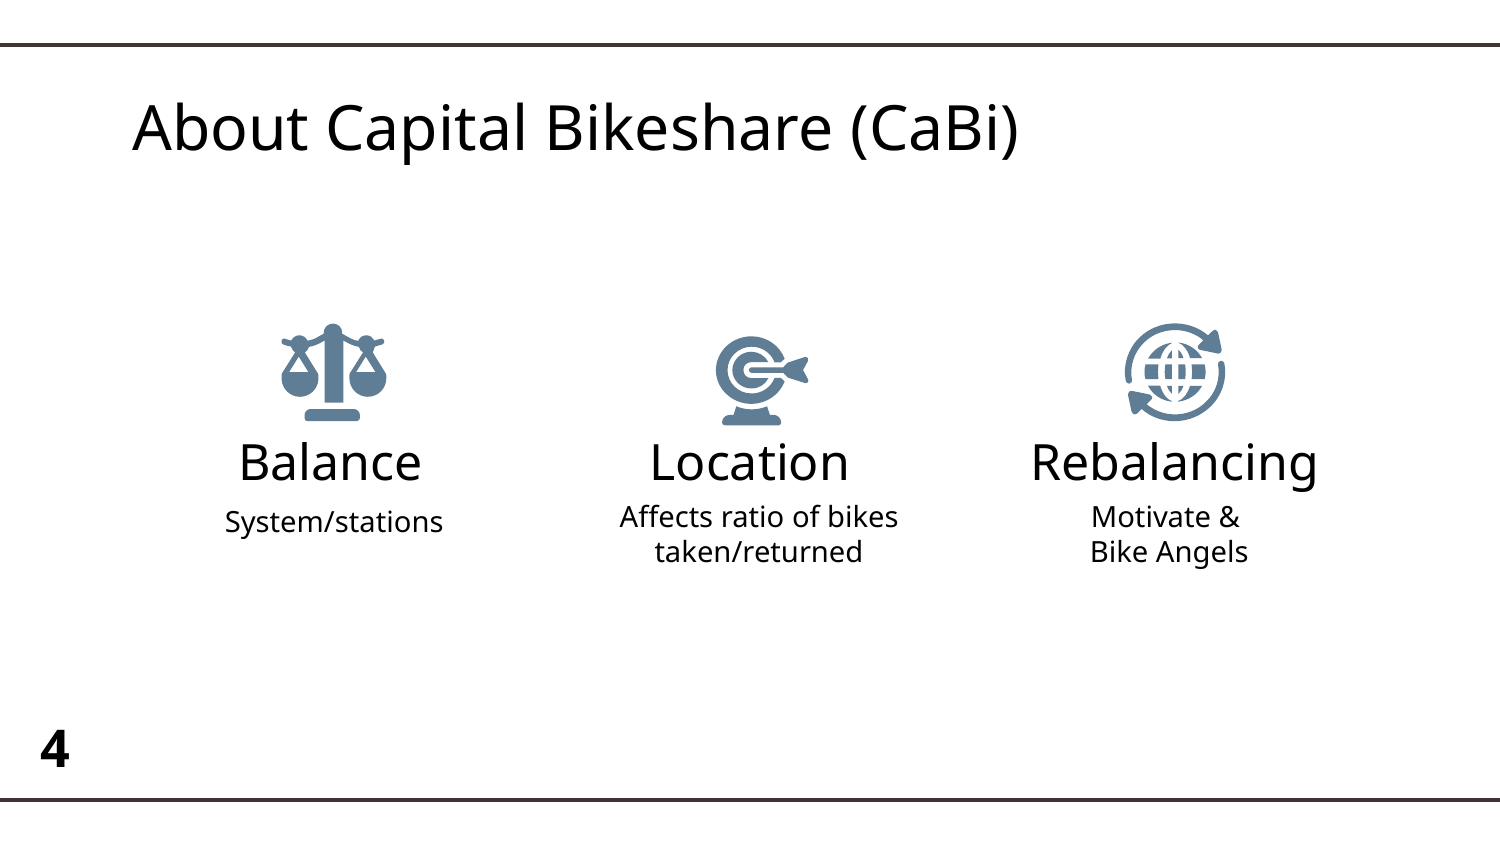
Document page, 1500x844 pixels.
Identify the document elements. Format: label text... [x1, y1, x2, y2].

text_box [715, 335, 810, 426]
subtitle Affects ratio of bikes taken/returned [575, 483, 943, 617]
subtitle Location [575, 415, 925, 483]
title About Capital Bikeshare (CaBi) [116, 72, 1209, 167]
subtitle System/stations [159, 488, 509, 622]
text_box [1122, 323, 1228, 422]
subtitle Motivate & Bike Angels [994, 483, 1344, 617]
subtitle Rebalancing [994, 415, 1356, 489]
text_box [280, 323, 387, 422]
text_box 4 [0, 700, 142, 794]
subtitle Balance [156, 415, 506, 489]
